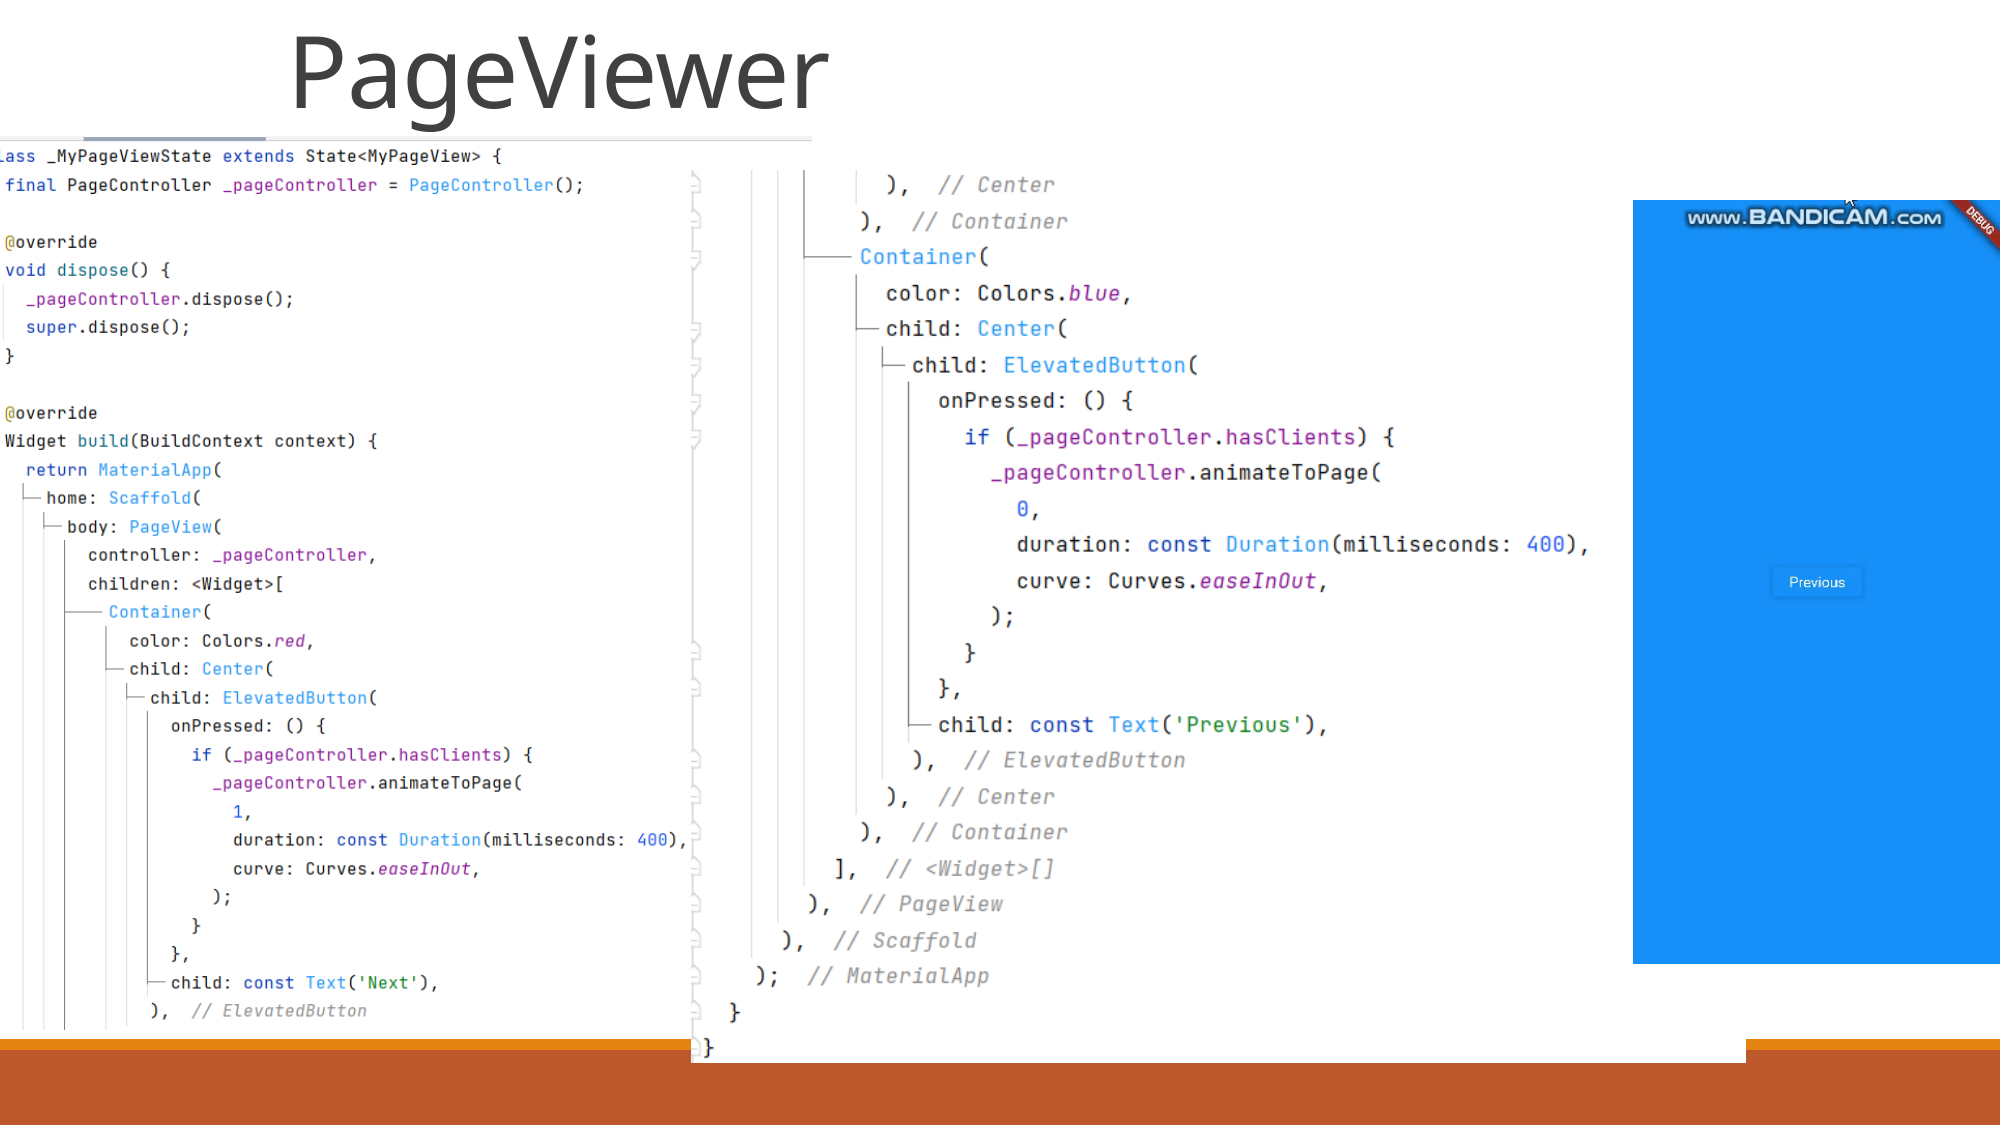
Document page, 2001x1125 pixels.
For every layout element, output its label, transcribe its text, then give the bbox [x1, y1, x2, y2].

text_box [1631, 199, 2000, 965]
title PageViewer [272, 0, 1886, 137]
picture [0, 136, 1747, 1064]
